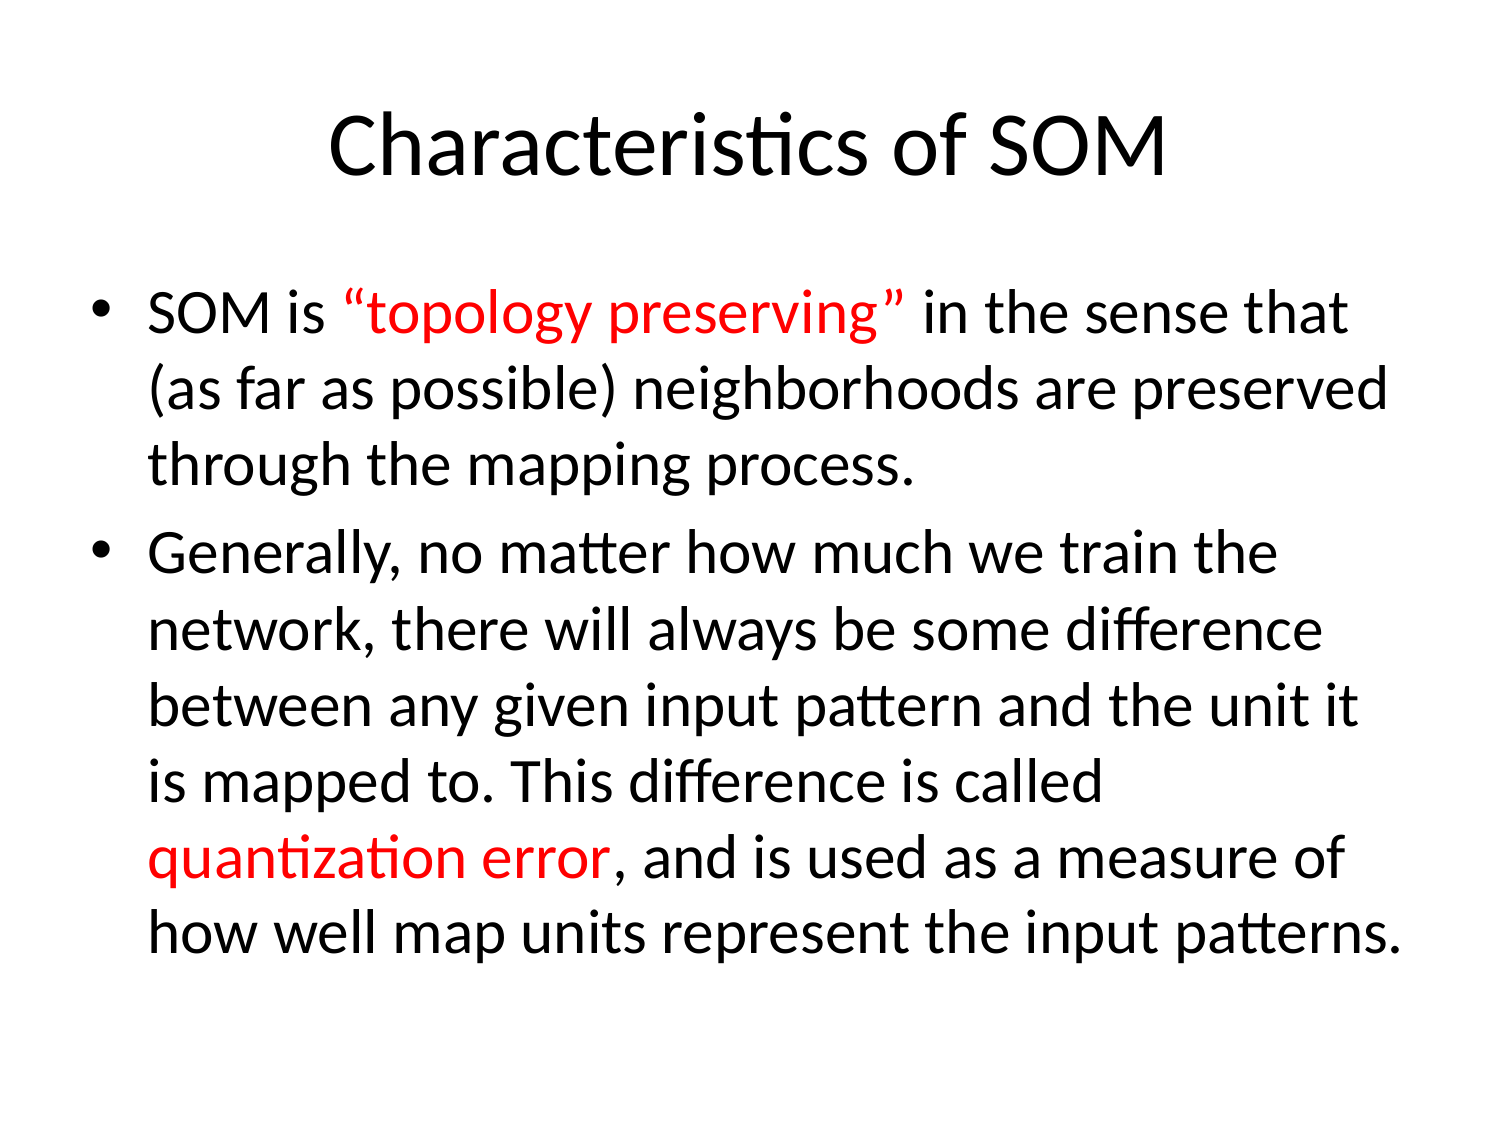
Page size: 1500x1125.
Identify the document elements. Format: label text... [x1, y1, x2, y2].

title Characteristics of SOM [75, 45, 1425, 233]
list SOM is “topology preserving” in the sense that (as far as possible) neighborhoods are preserved through the mapping process. Generally, no matter how much we train the network, there will always be some difference between any given input pattern and the unit it is mapped to. This difference is called quantization error, and is used as a measure of how well map units represent the input patterns. [75, 262, 1425, 1005]
